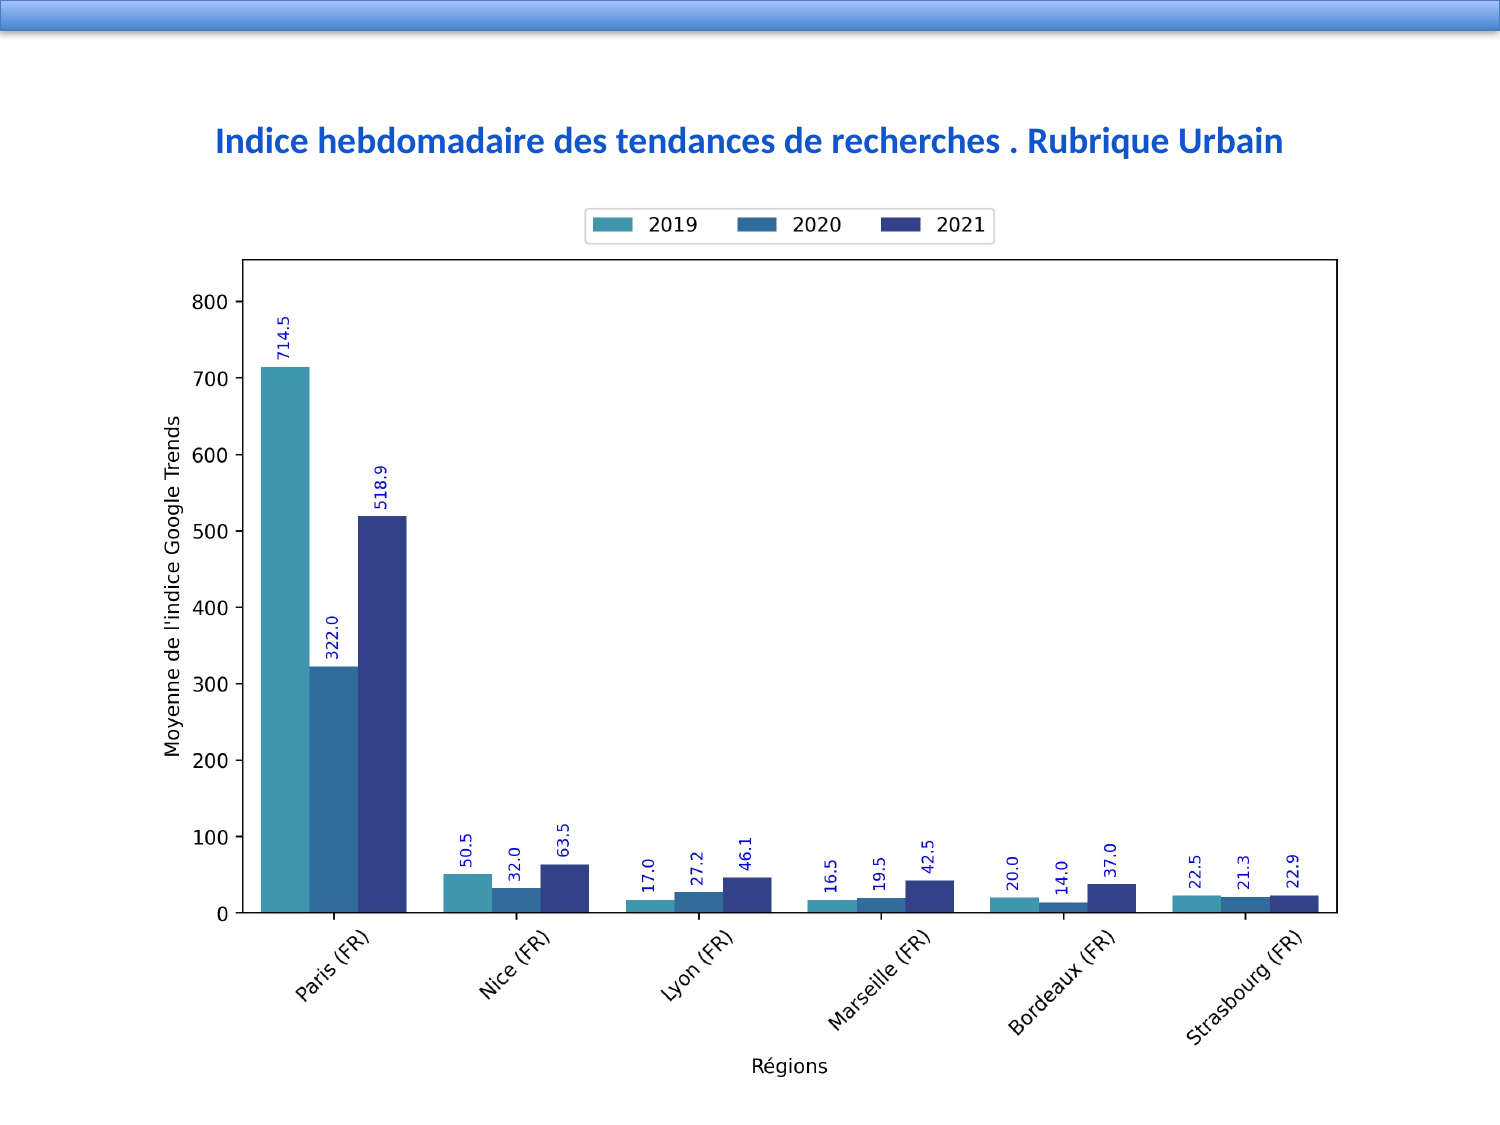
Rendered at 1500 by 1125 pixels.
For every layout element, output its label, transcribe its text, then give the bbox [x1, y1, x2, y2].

picture [149, 194, 1351, 1091]
text_box [0, 0, 1500, 31]
title Indice hebdomadaire des tendances de recherches . Rubrique Urbain [75, 45, 1425, 233]
